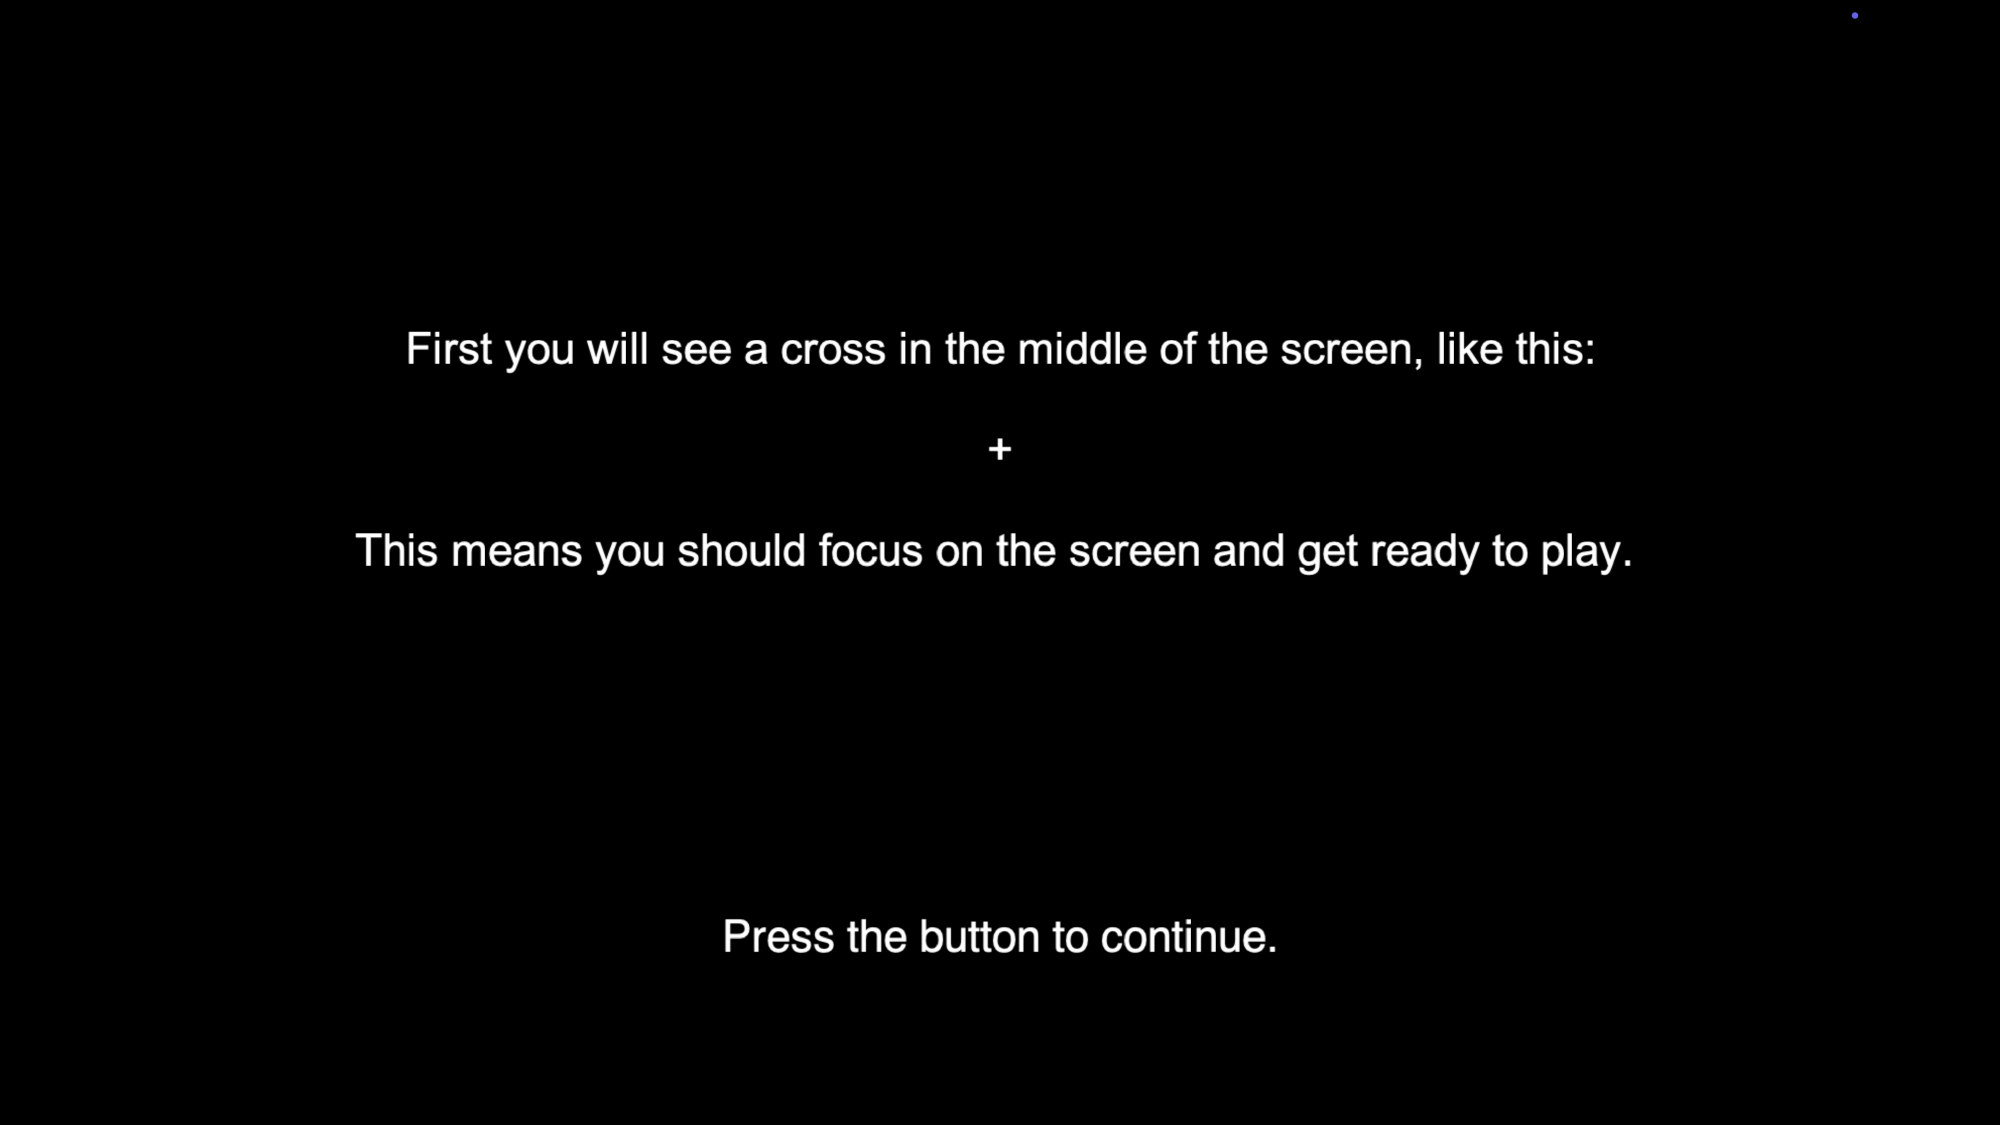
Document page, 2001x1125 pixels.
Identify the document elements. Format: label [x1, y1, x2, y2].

list [129, 0, 1871, 1125]
